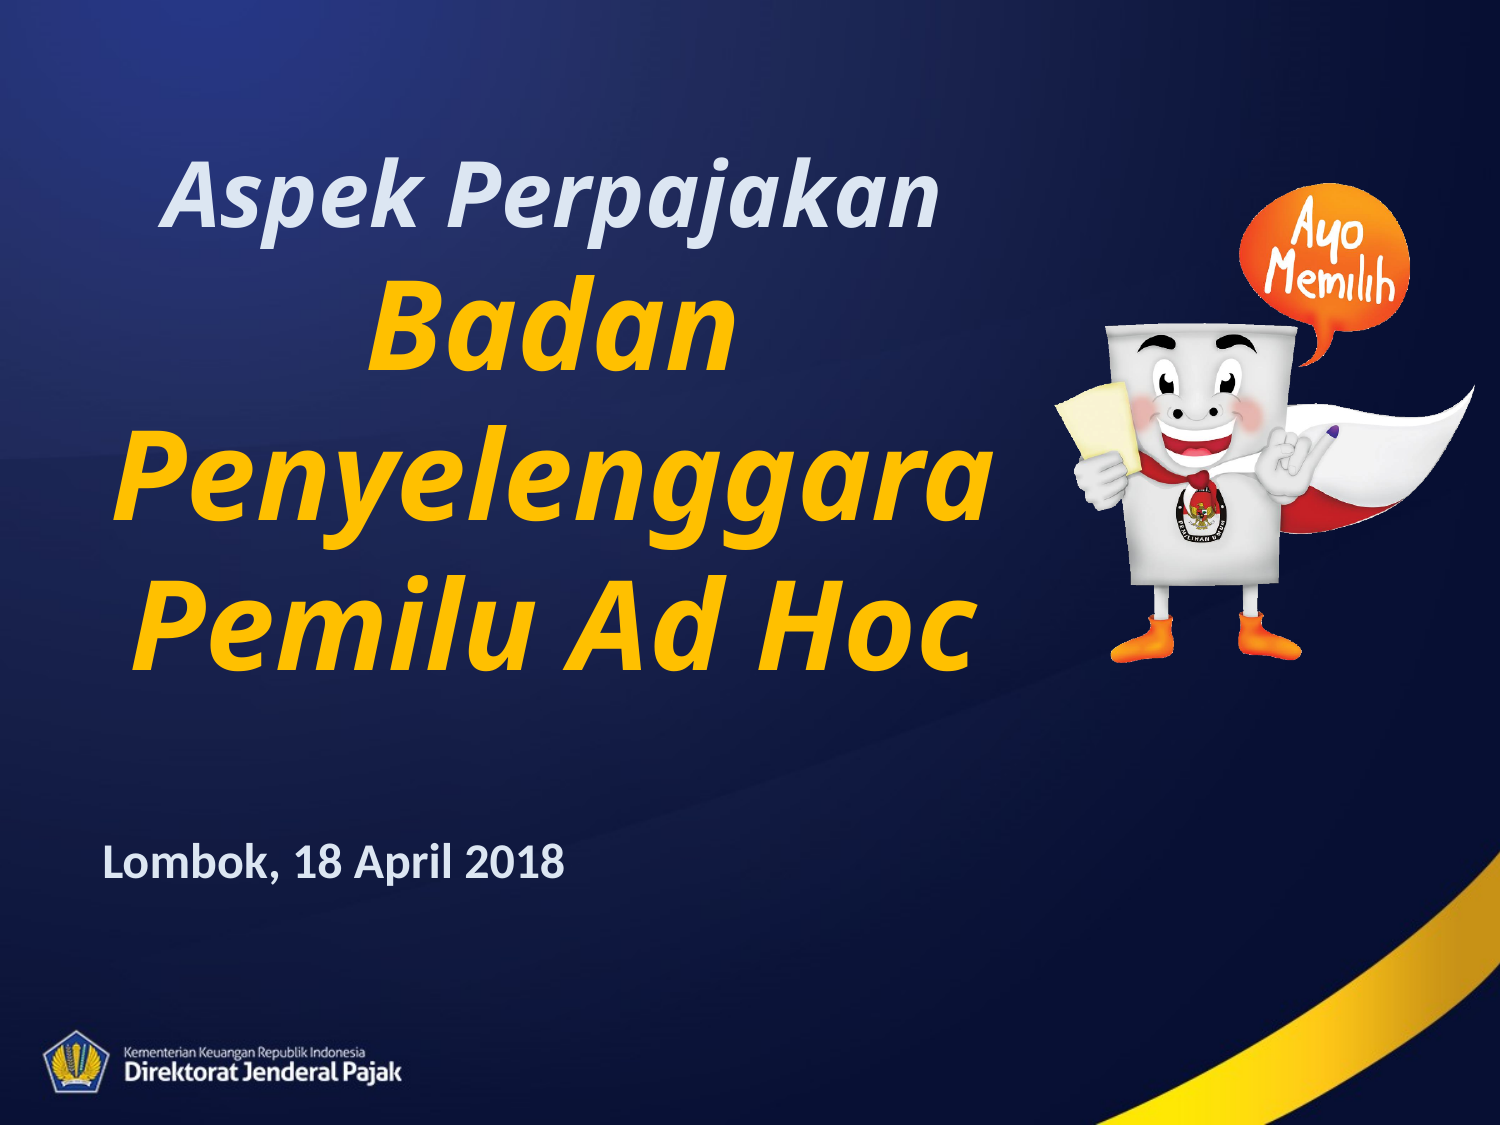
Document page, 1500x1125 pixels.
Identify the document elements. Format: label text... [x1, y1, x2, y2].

text_box Aspek Perpajakan Badan Penyelenggara Pemilu Ad Hoc [53, 127, 1054, 703]
picture [0, 0, 1500, 1125]
text_box Lombok, 18 April 2018 [87, 820, 600, 896]
